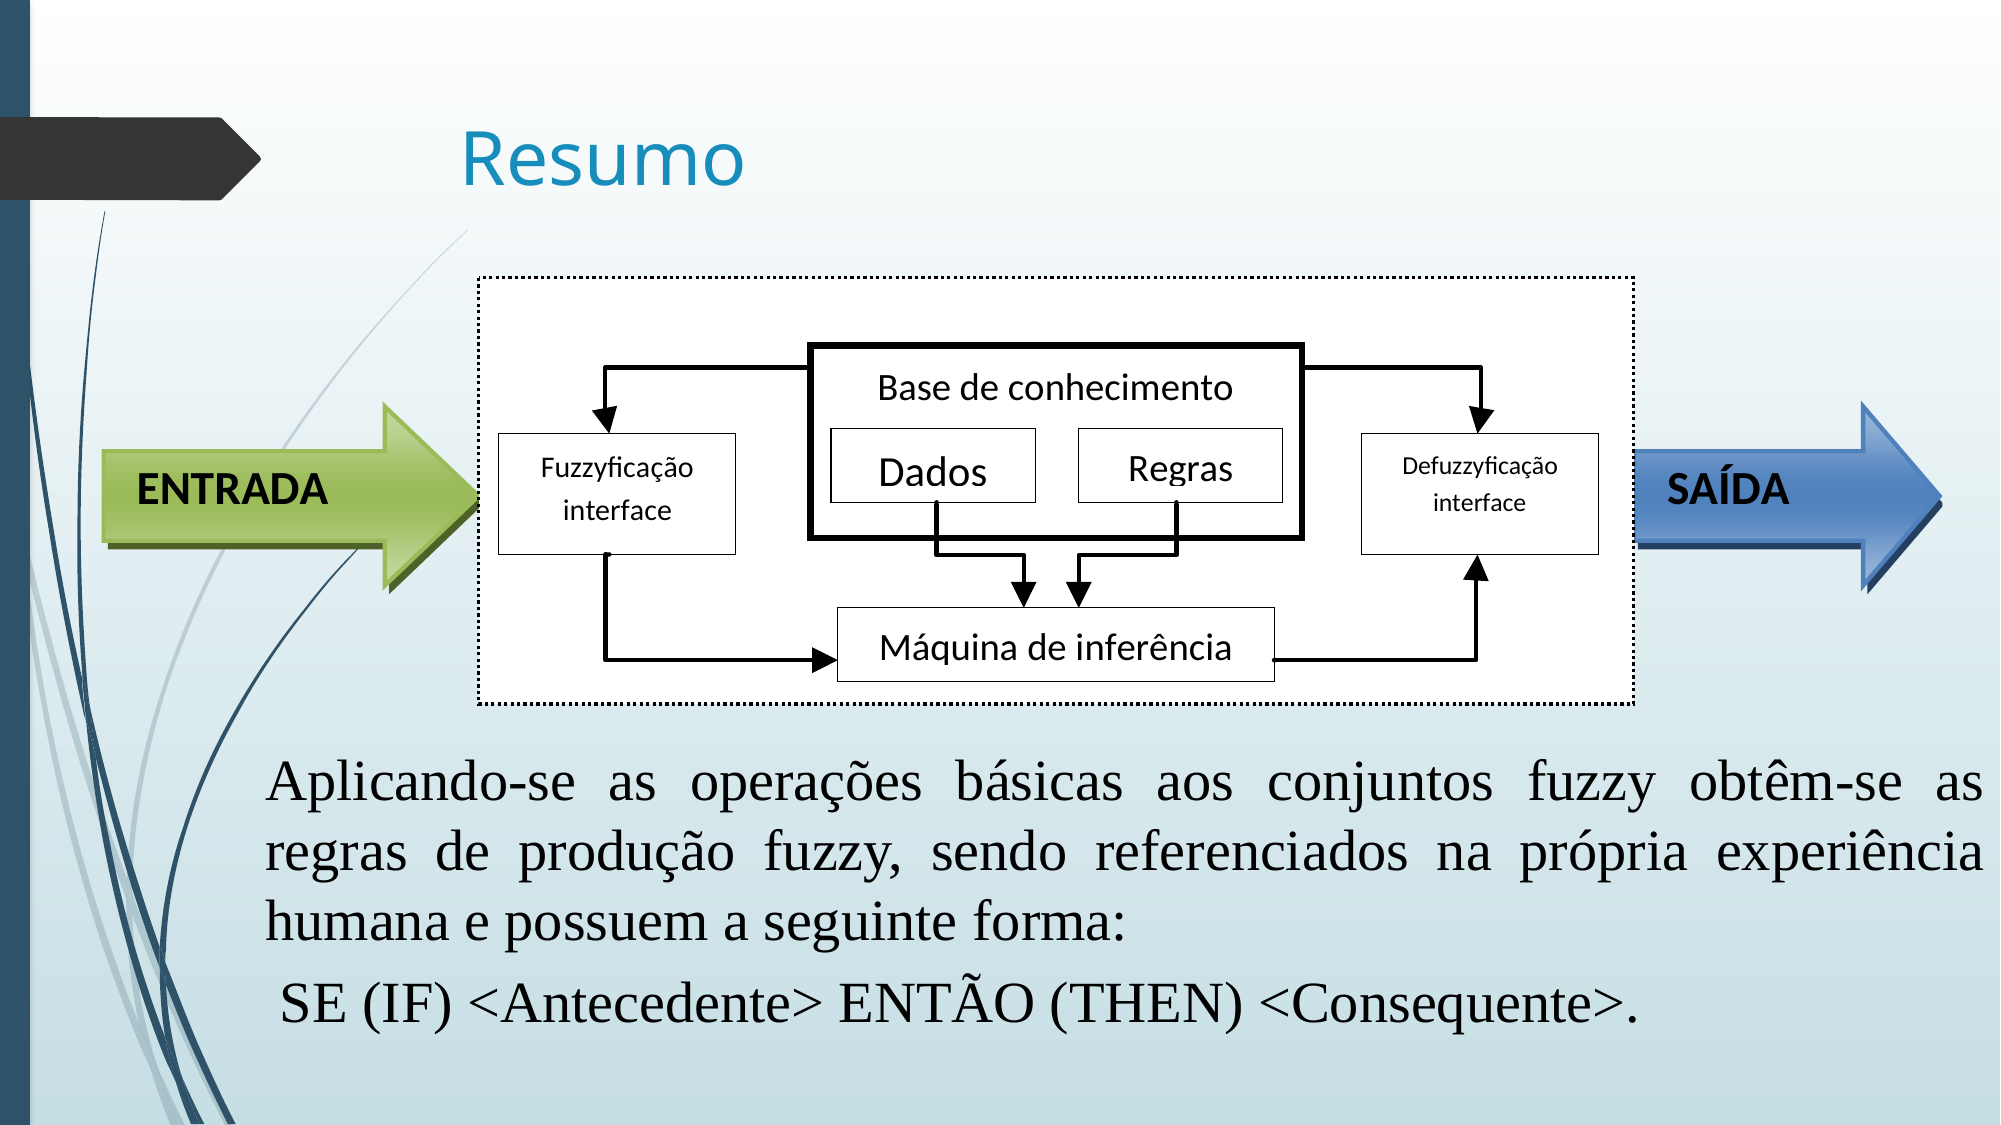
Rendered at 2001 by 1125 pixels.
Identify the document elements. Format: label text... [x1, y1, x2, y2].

picture [101, 275, 1943, 706]
title Resumo [425, 102, 1888, 275]
text_box Aplicando-se as operações básicas aos conjuntos fuzzy obtêm-se as regras de produção fuzzy, sendo referenciados na própria experiência humana e possuem a seguinte forma: SE (IF) <Antecedente> ENTÃO (THEN) <Consequente>. [250, 734, 2000, 1042]
